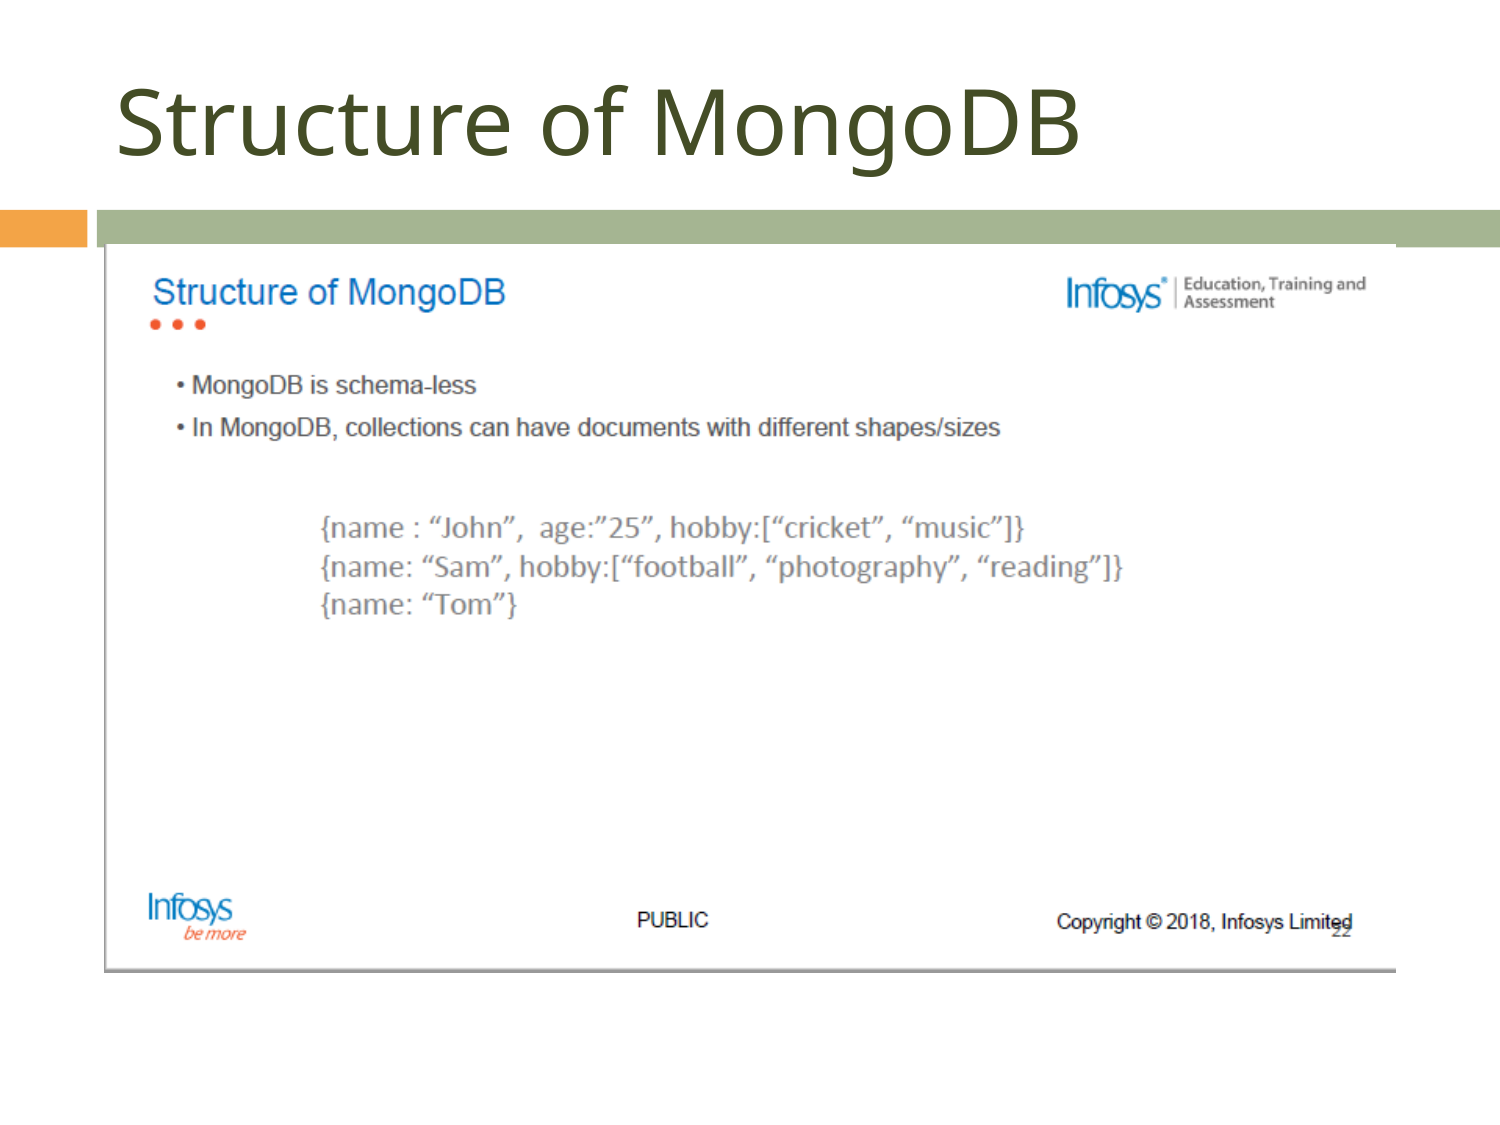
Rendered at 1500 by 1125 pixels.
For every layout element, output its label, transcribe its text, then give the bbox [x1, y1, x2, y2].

picture [104, 244, 1396, 973]
title Structure of MongoDB [100, 37, 1438, 200]
